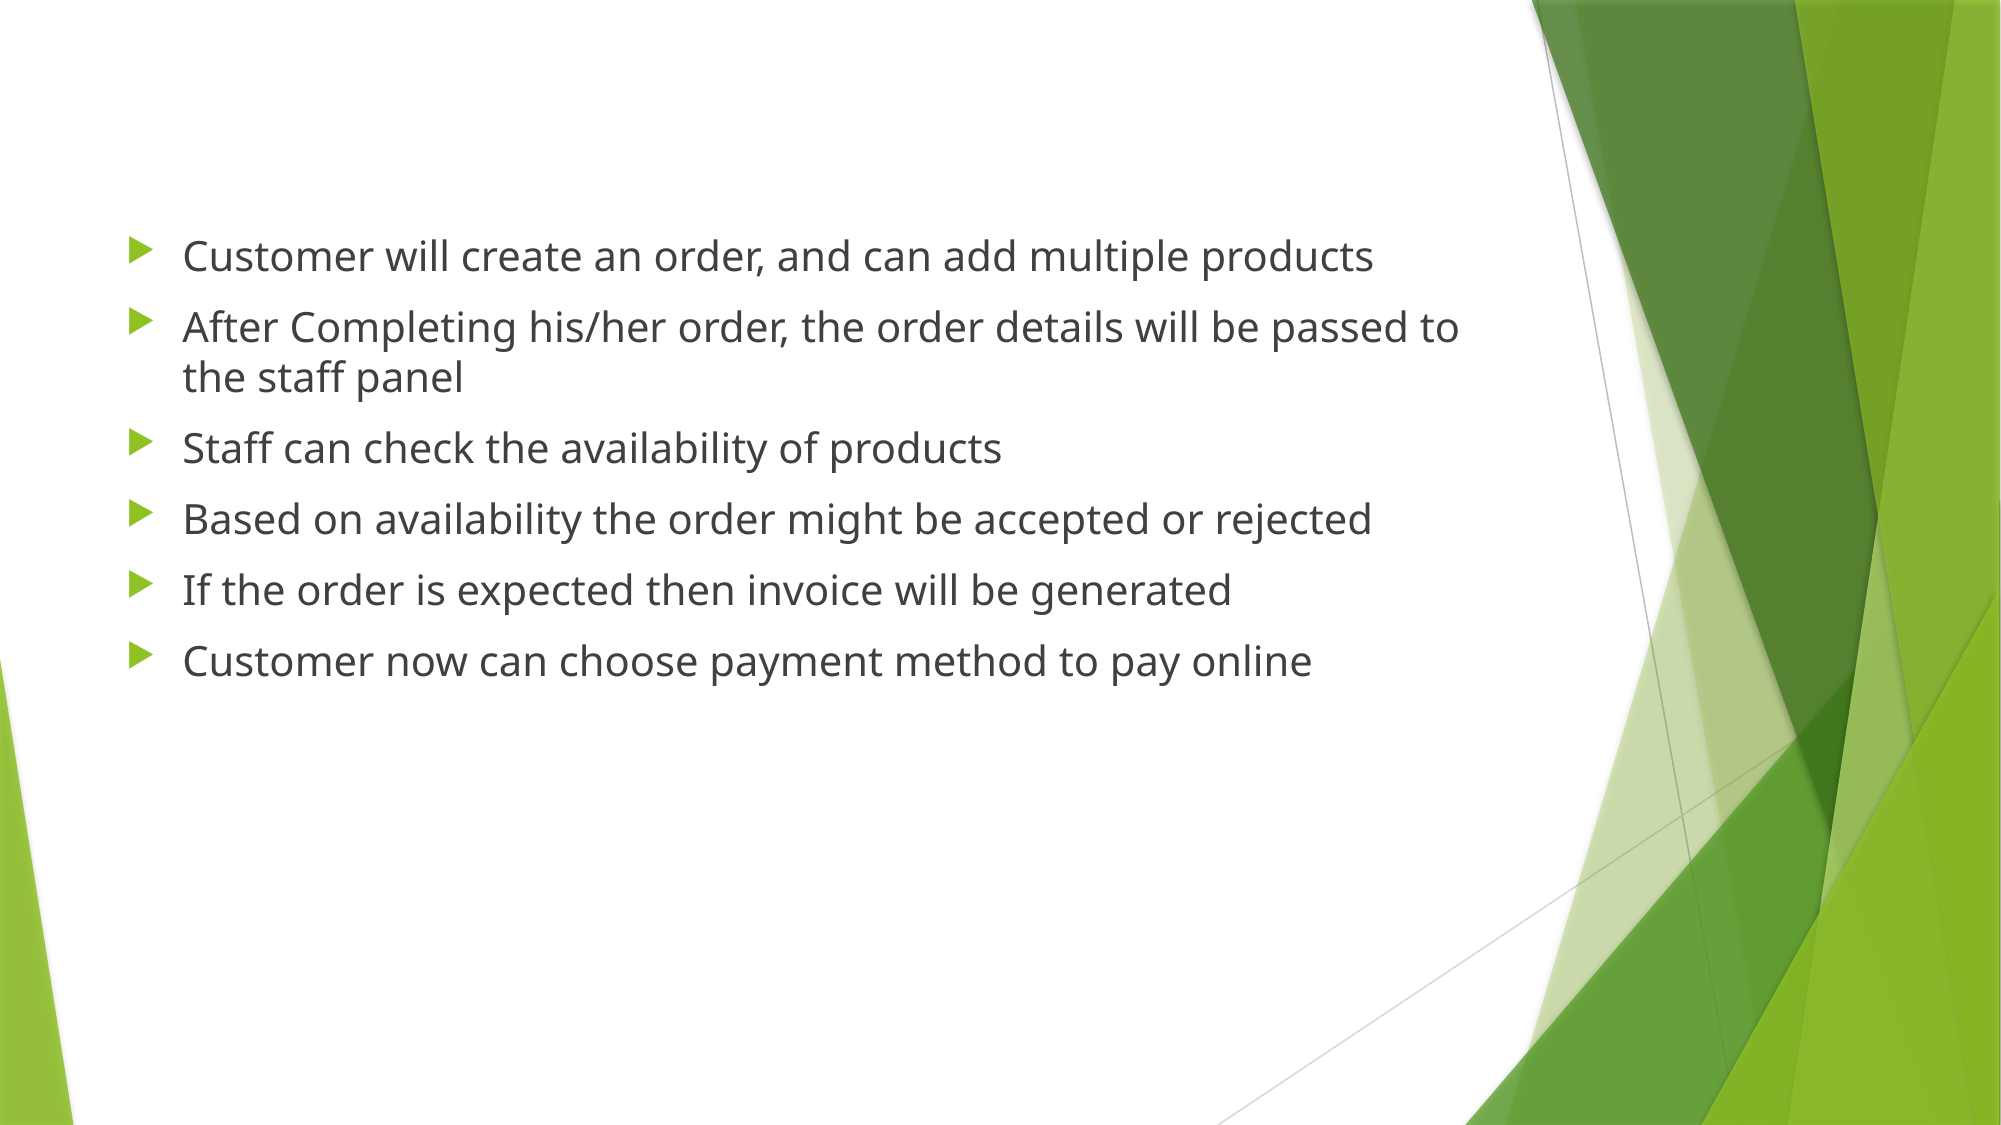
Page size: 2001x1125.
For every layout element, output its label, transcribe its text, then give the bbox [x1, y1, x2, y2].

list Customer will create an order, and can add multiple products After Completing his/her order, the order details will be passed to the staff panel Staff can check the availability of products Based on availability the order might be accepted or rejected If the order is expected then invoice will be generated Customer now can choose payment method to pay online [111, 222, 1522, 860]
